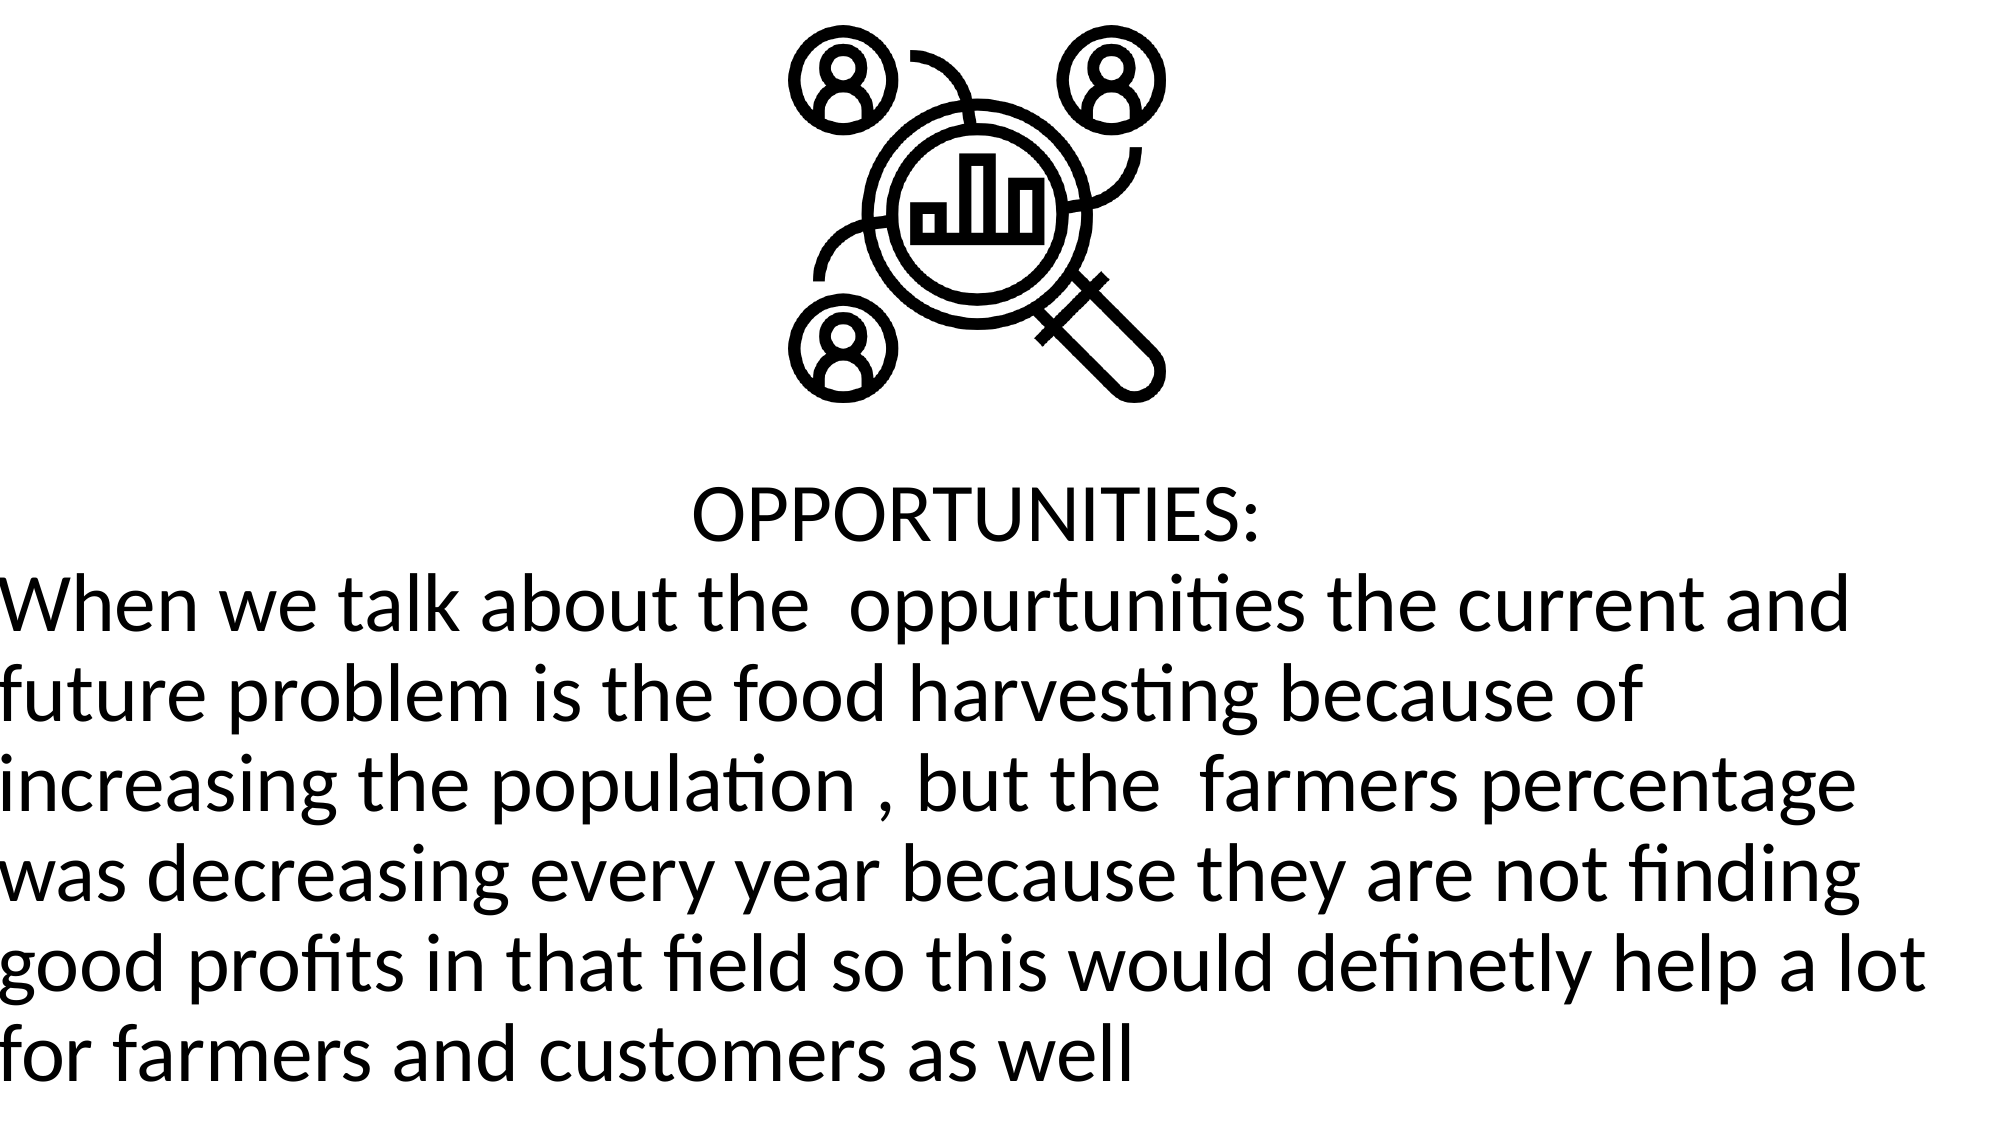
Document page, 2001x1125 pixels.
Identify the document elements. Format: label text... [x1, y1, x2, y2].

text_box OPPORTUNITIES: When we talk about the oppurtunities the current and future problem is the food harvesting because of increasing the population , but the farmers percentage was decreasing every year because they are not finding good profits in that field so this would definetly help a lot for farmers and customers as well [0, 449, 1978, 819]
picture [788, 25, 1166, 403]
